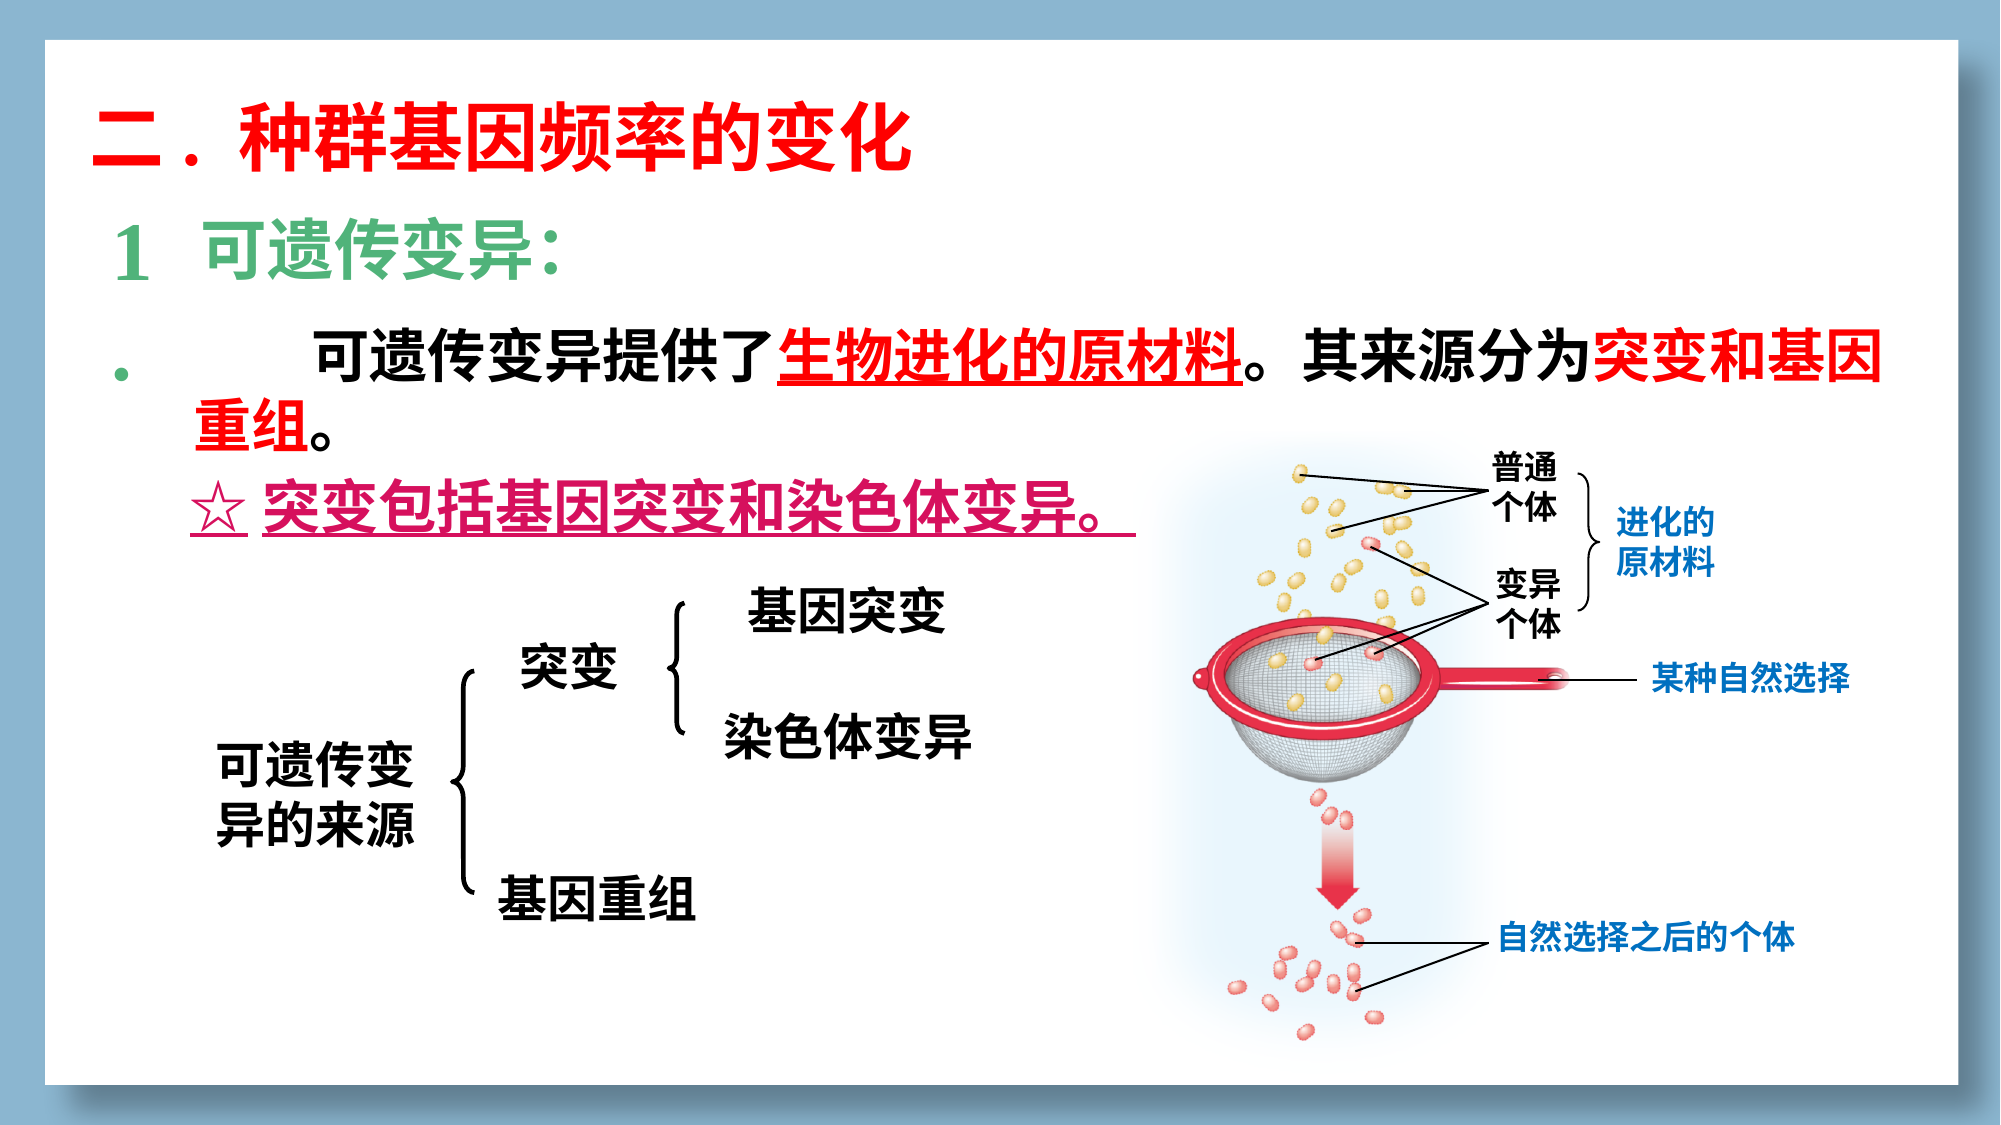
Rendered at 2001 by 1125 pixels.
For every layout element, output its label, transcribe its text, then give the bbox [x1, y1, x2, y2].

text_box 基因重组 [482, 859, 738, 935]
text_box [1299, 474, 1489, 491]
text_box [1314, 603, 1489, 660]
text_box 进化的原材料 [1601, 494, 1755, 589]
text_box 某种自然选择 [1687, 649, 1894, 704]
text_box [1355, 942, 1489, 992]
text_box 二. 种群基因频率的变化 [74, 83, 979, 188]
picture [1024, 448, 1687, 1051]
text_box 普通个体 [1476, 438, 1581, 526]
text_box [1370, 546, 1489, 603]
text_box 可遗传变异提供了生物进化的原材料。其来源分为突变和基因重组。 [178, 311, 1907, 467]
text_box [669, 602, 685, 734]
text_box ☆突变包括基因突变和染色体变异。 [175, 462, 1137, 548]
text_box 基因突变 [732, 571, 988, 647]
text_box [1331, 490, 1489, 532]
text_box [452, 670, 475, 893]
text_box 可遗传变异的来源 [200, 726, 463, 862]
text_box [1577, 473, 1589, 526]
text_box 染色体变异 [708, 697, 1024, 773]
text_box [96, 189, 707, 307]
text_box 突变 [504, 628, 670, 704]
text_box 自然选择之后的个体 [1687, 908, 1837, 964]
